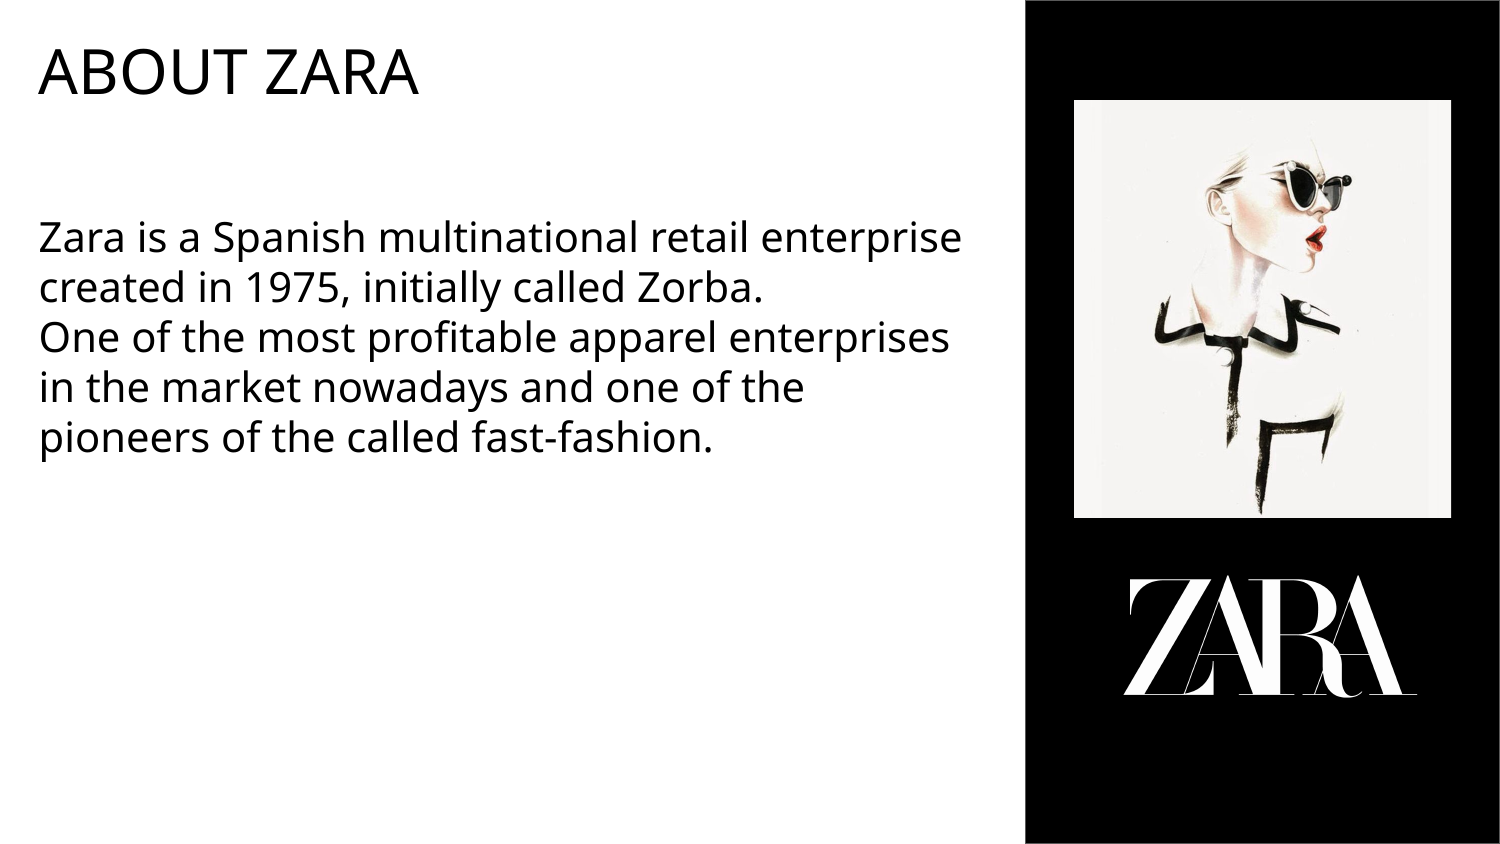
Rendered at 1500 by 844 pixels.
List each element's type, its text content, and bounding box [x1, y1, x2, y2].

picture [1073, 100, 1452, 518]
text_box Zara is a Spanish multinational retail enterprise created in 1975, initially called Zorba. One of the most profitable apparel enterprises in the market nowadays and one of the pioneers of the called fast-fashion. [23, 195, 981, 476]
title ABOUT ZARA [23, 28, 1422, 123]
text_box [1025, 0, 1500, 844]
picture [1071, 530, 1455, 744]
